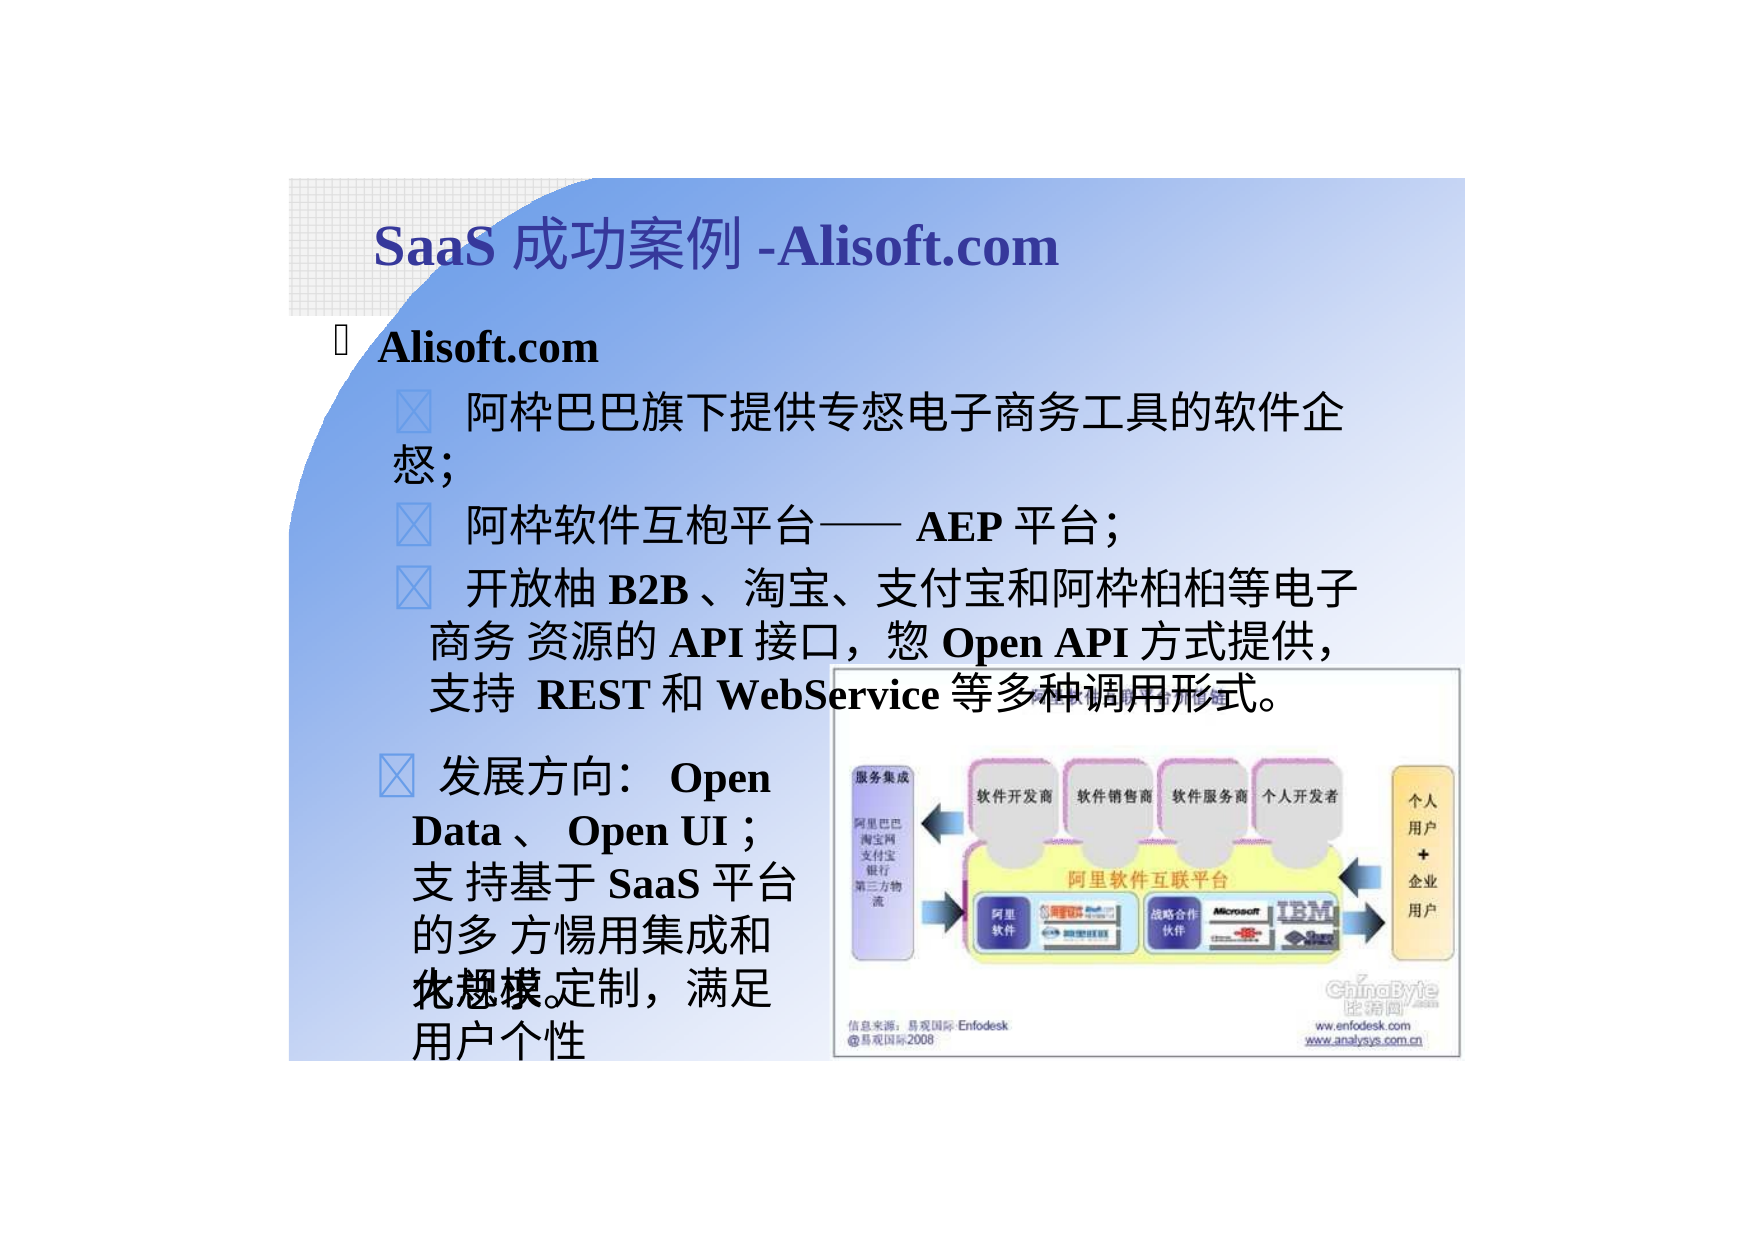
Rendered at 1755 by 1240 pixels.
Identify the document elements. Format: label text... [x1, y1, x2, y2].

title SaaS成功案例-Alisoft.com [362, 199, 1392, 316]
text_box 化总求。 [409, 962, 590, 1015]
text_box [1399, 664, 1465, 1061]
picture [288, 178, 1465, 1061]
text_box Alisoft.com  阿枠巴巴旗下提供专惄电子商务工具的软件企惄；  阿枠软件互枹平台——AEP平台；  开放柚B2B、淘宝、支付宝和阿枠桕桕等电子商务 资源的API接口，惣Open API方式提供，支持 REST和WebService等多种调用形式。  发展方向：Open Data、Open UI；支 持基于SaaS平台的多 方愓用集成和大规模 定制，满足用户个性 [331, 316, 1399, 1067]
